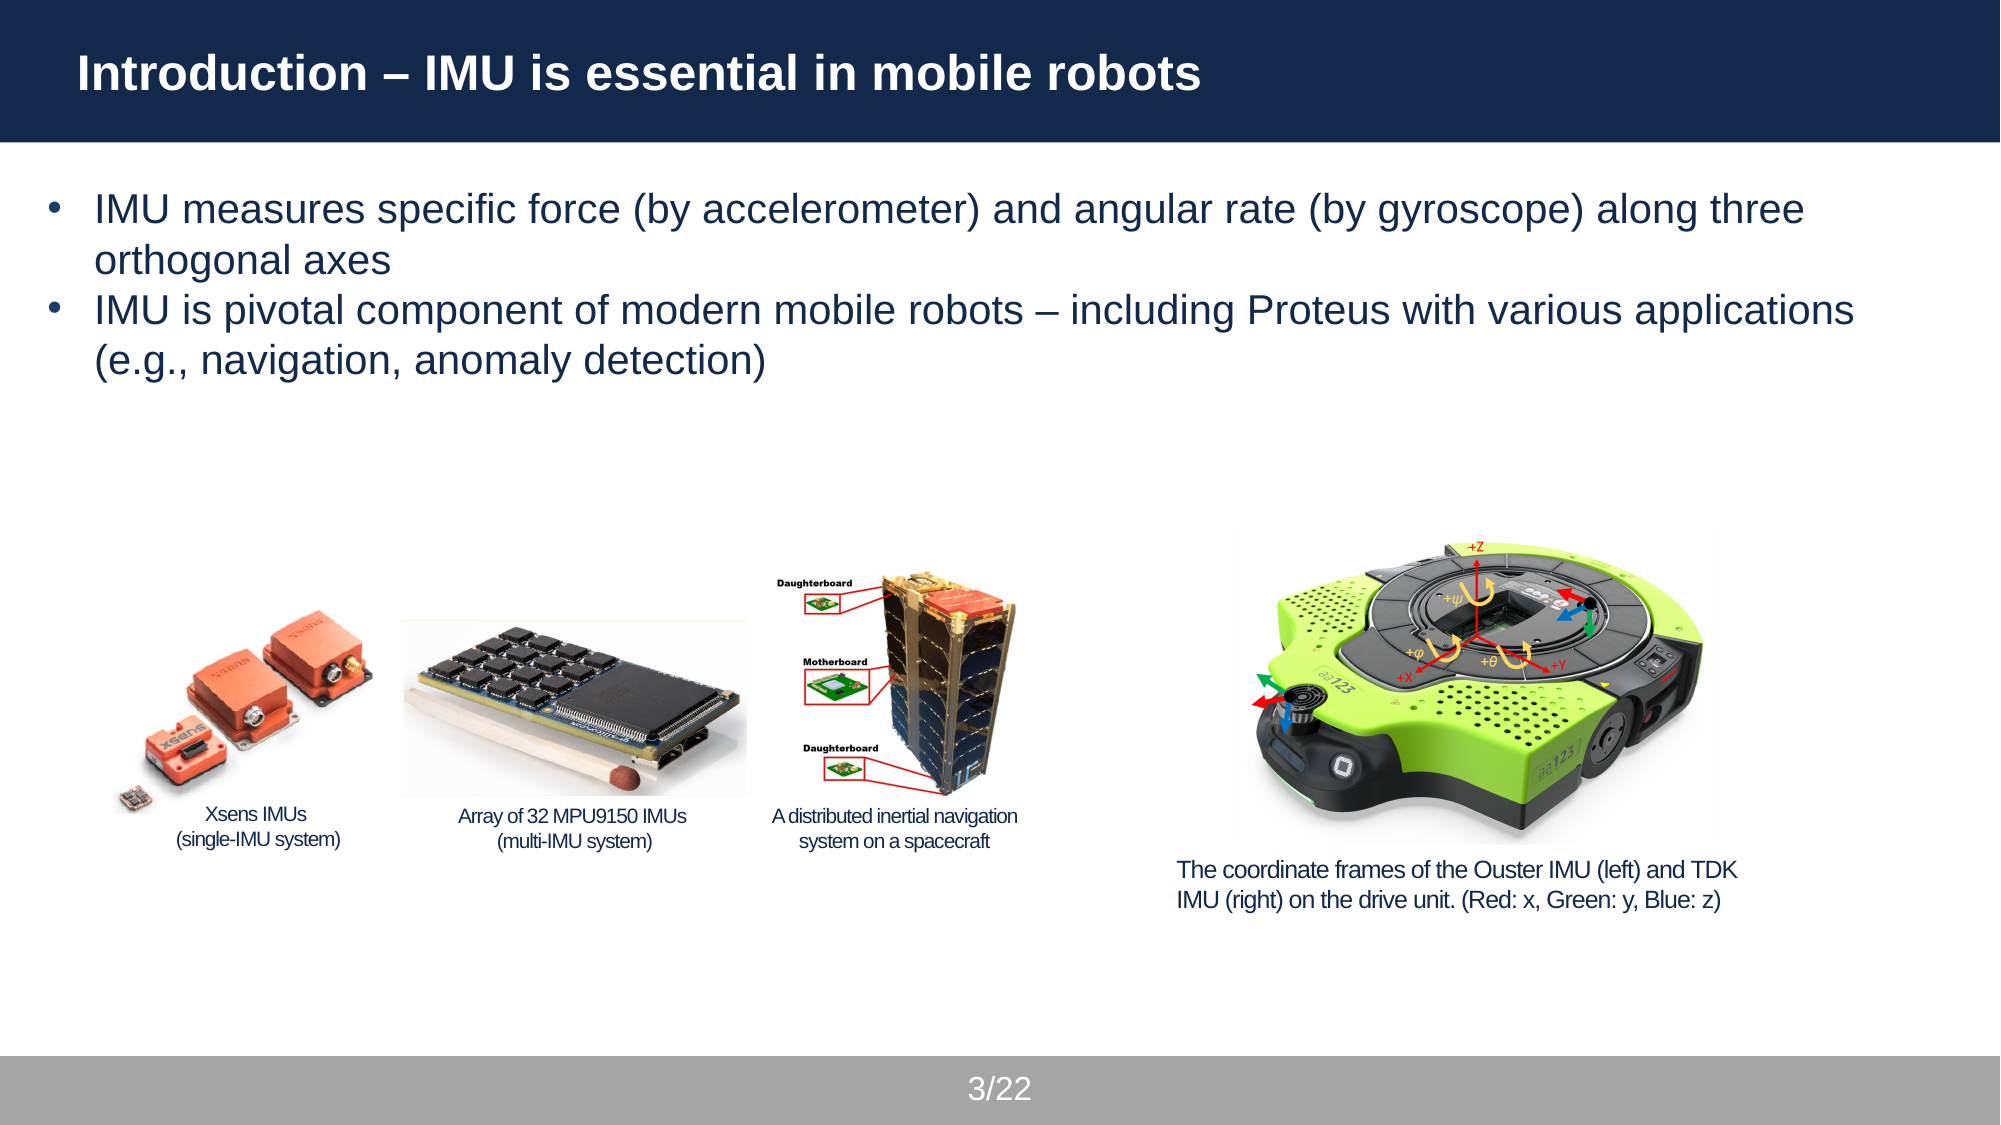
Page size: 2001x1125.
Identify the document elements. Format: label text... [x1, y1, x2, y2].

picture [113, 608, 377, 814]
text_box [0, 1056, 2000, 1125]
slide_number 3/22 [774, 1056, 1225, 1117]
text_box A distributed inertial navigation system on a spacecraft [744, 795, 1045, 861]
text_box Array of 32 MPU9150 IMUs (multi-IMU system) [425, 804, 725, 861]
text_box Xsens IMUs (single-IMU system) [108, 793, 409, 859]
picture [1236, 524, 1717, 845]
picture [403, 620, 747, 796]
list IMU measures specific force (by accelerometer) and angular rate (by gyroscope) along three orthogonal axes IMU is pivotal component of modern mobile robots – including Proteus with various applications (e.g., navigation, anomaly detection) [19, 174, 1978, 959]
text_box The coordinate frames of the Ouster IMU (left) and TDK IMU (right) on the drive unit. (Red: x, Green: y, Blue: z) [1161, 846, 1771, 921]
text_box [0, 0, 2000, 143]
picture [770, 568, 1019, 798]
text_box Introduction – IMU is essential in mobile robots [61, 32, 1852, 108]
